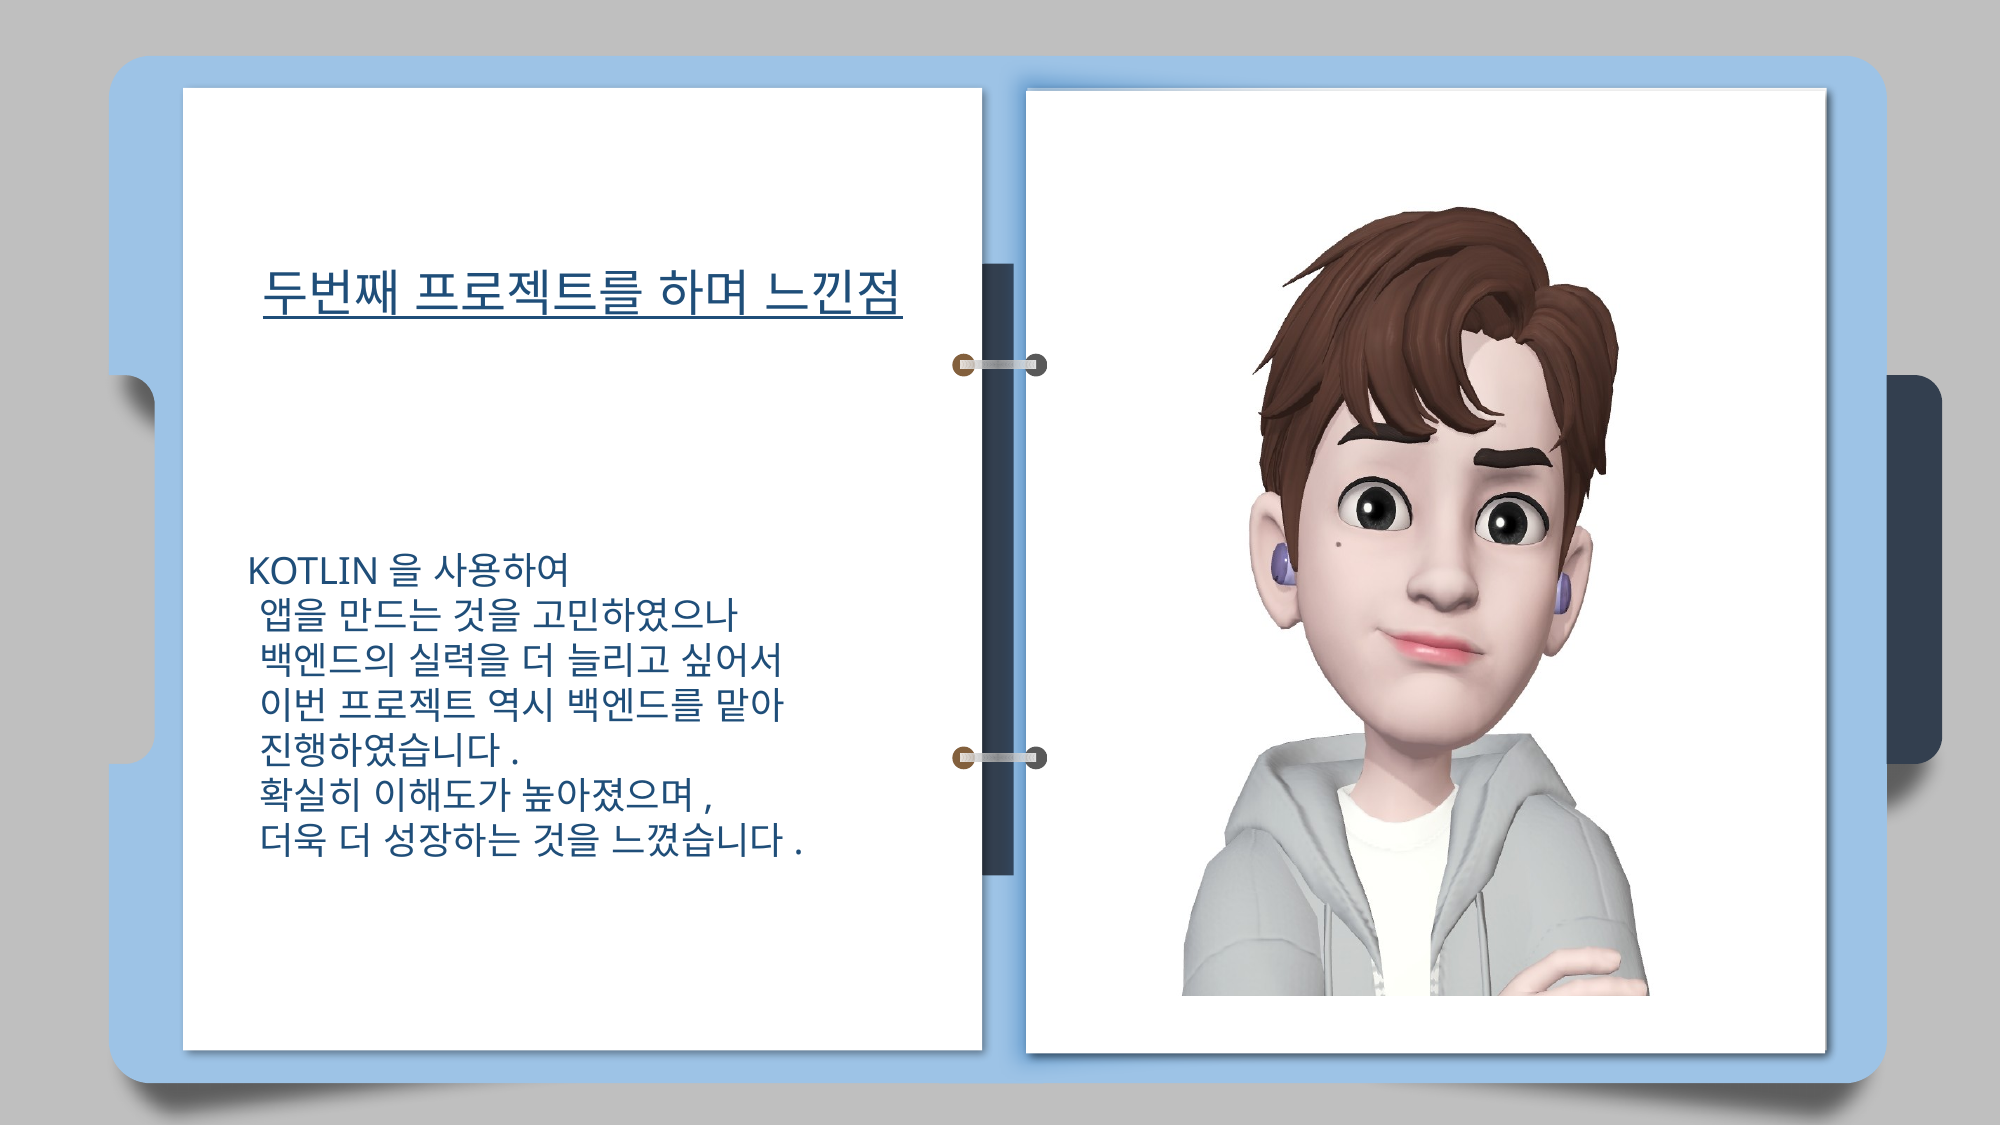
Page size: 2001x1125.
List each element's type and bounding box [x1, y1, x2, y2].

picture [1047, 122, 1805, 996]
text_box [99, 55, 1954, 1116]
